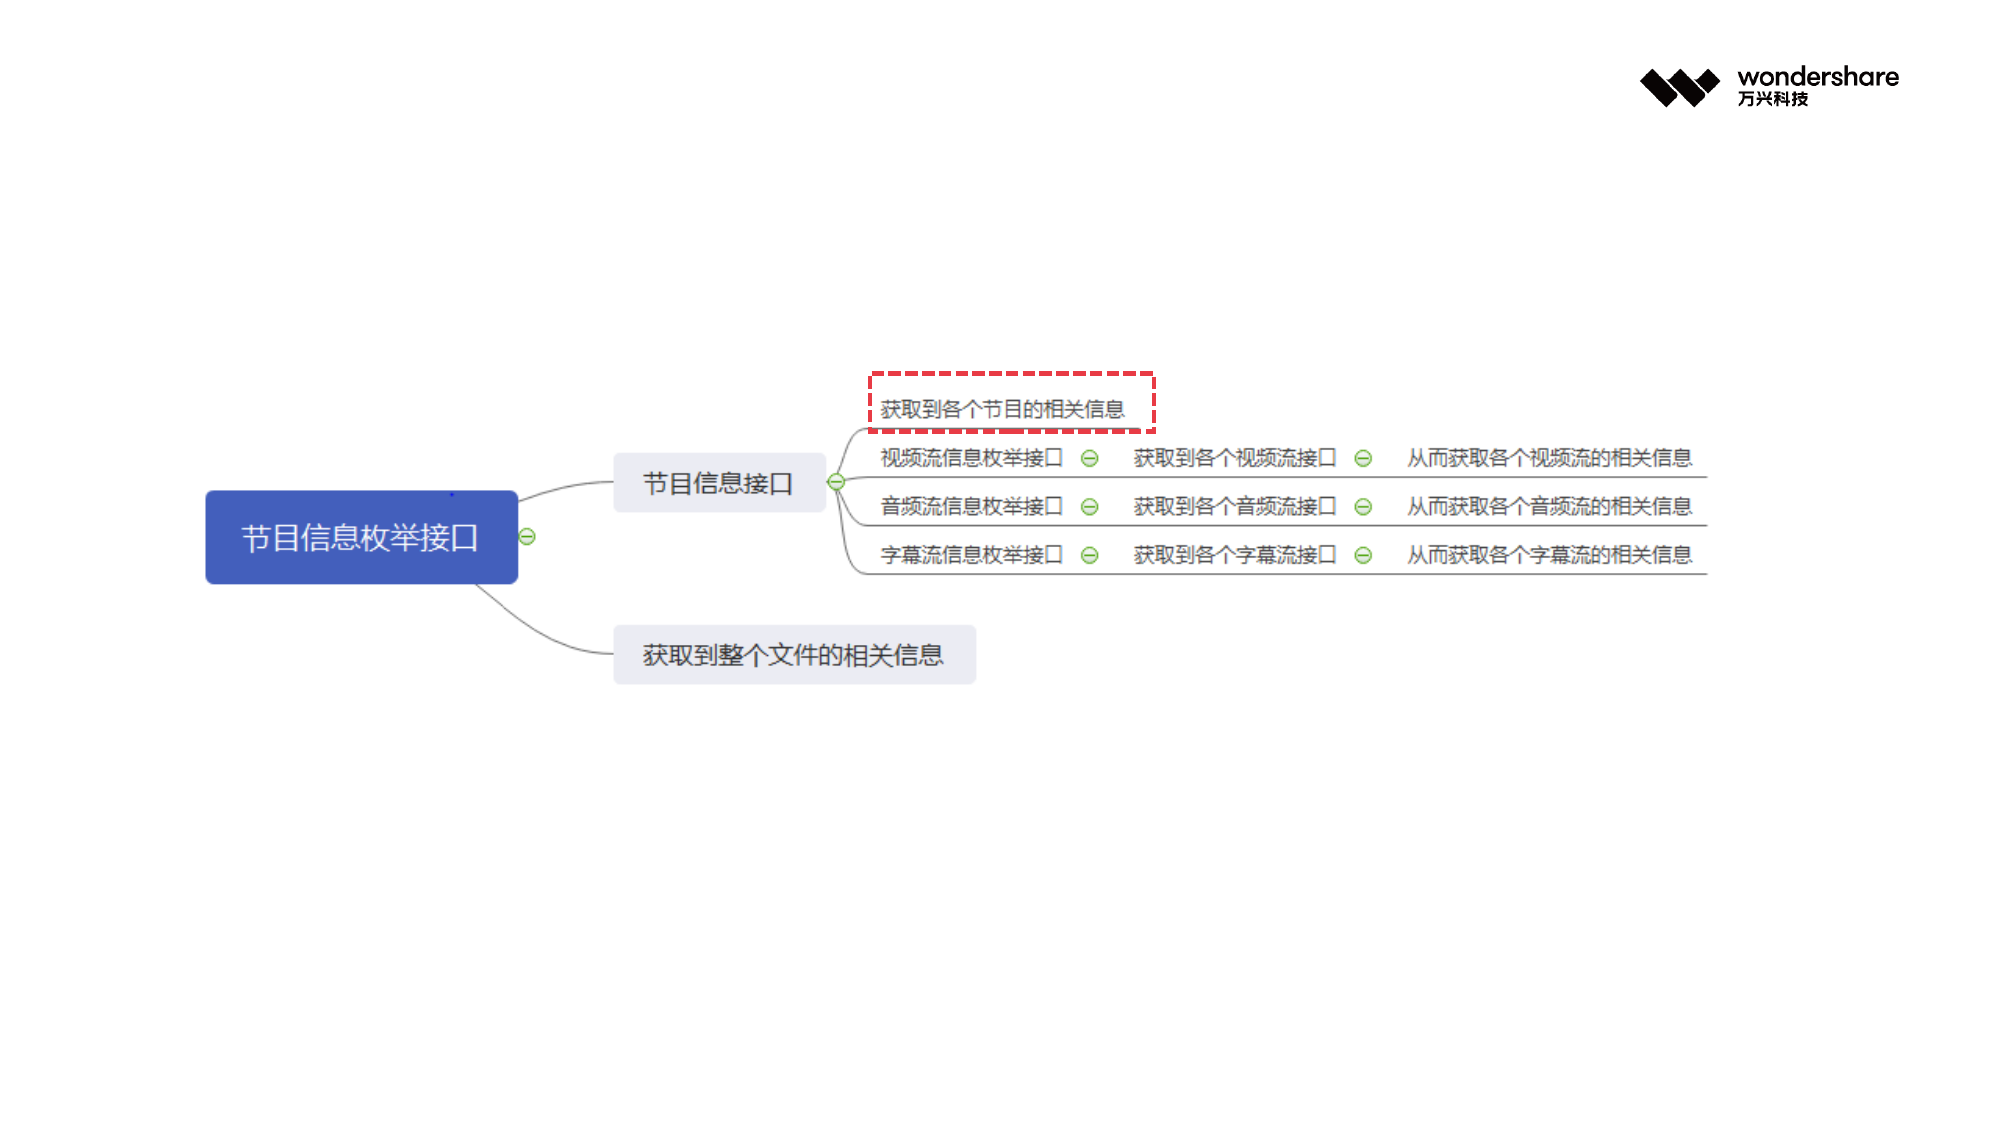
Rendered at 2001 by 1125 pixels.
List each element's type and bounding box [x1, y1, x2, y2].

picture [1620, 54, 1918, 118]
picture [137, 292, 1825, 742]
